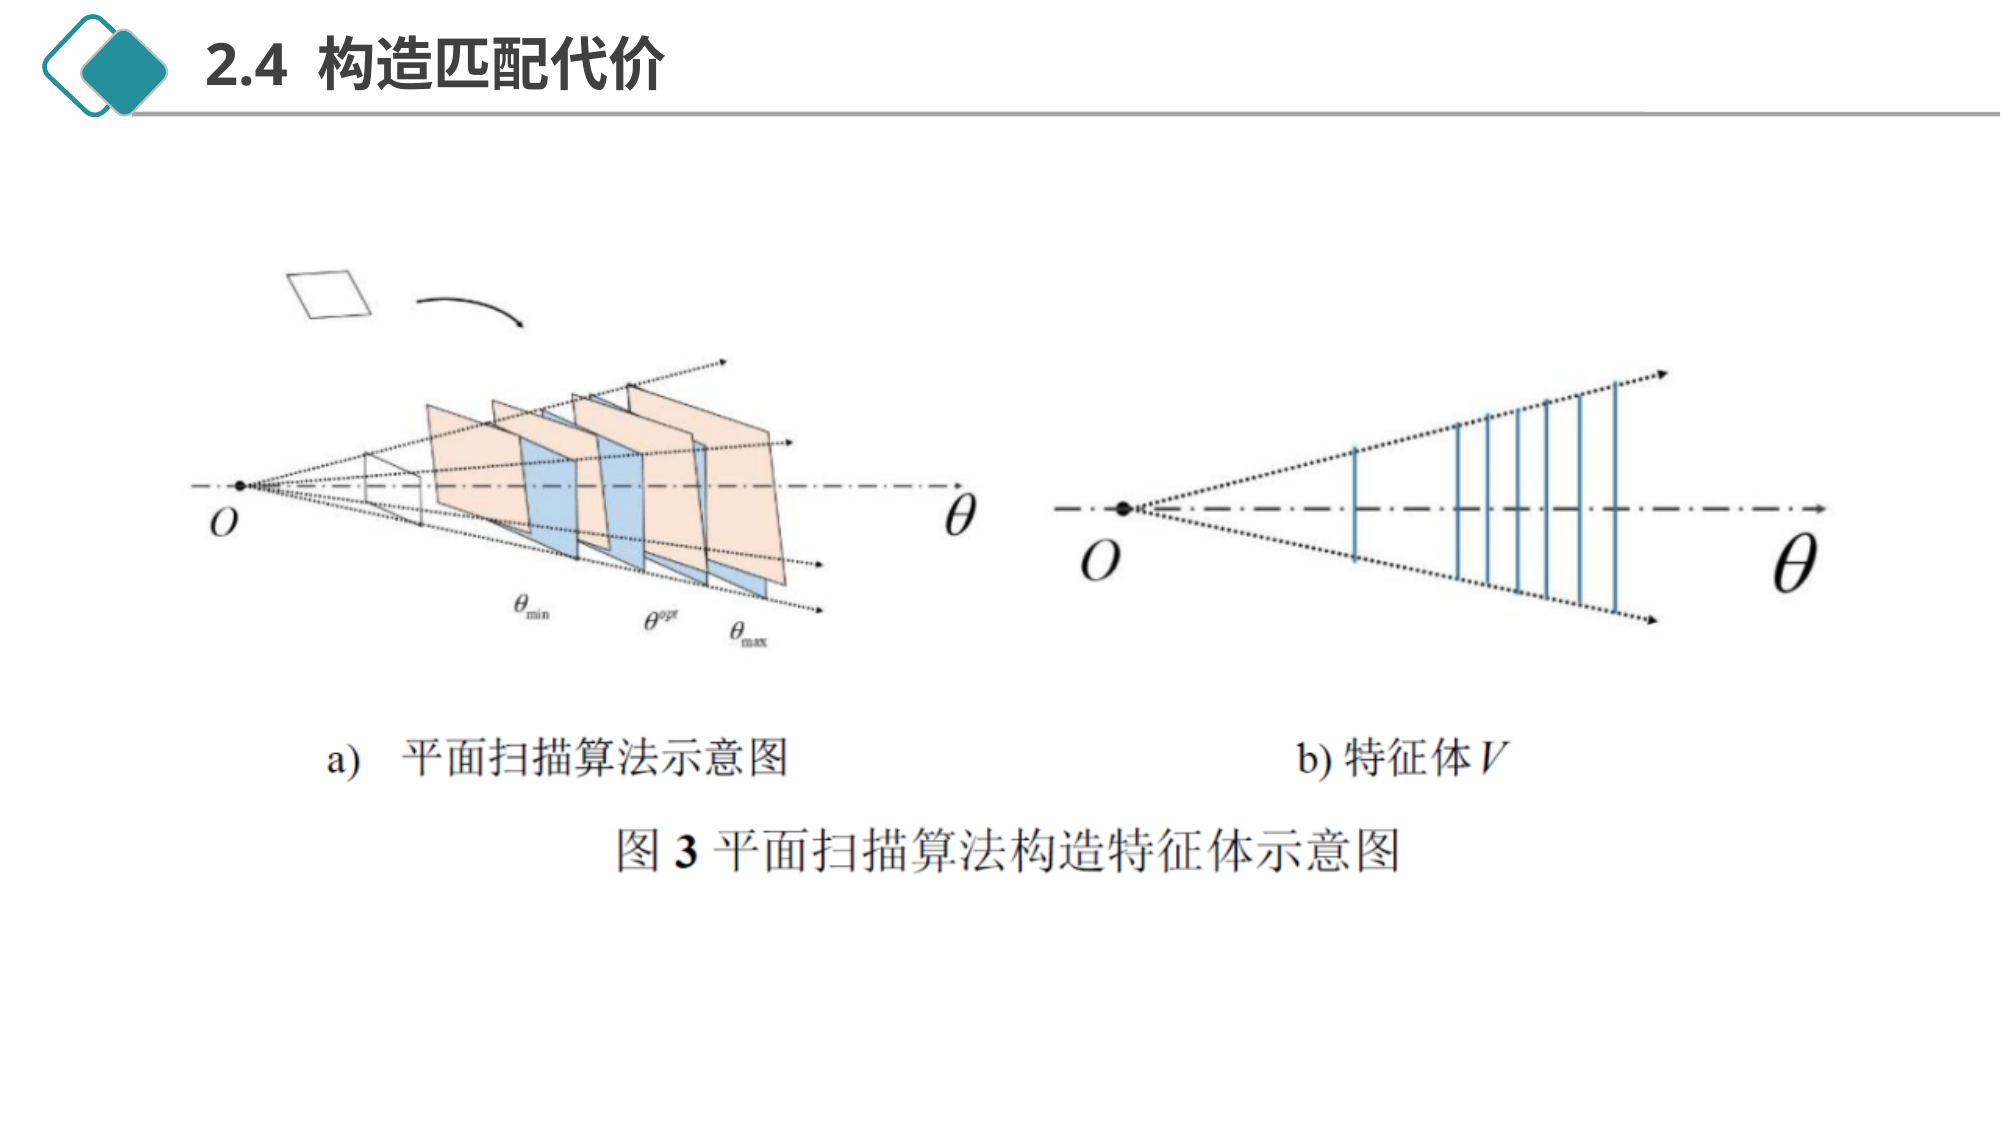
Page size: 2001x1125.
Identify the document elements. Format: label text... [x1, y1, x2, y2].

picture [139, 249, 1844, 875]
text_box [94, 796, 1827, 921]
text_box 2.4 构造匹配代价 [189, 28, 1048, 118]
